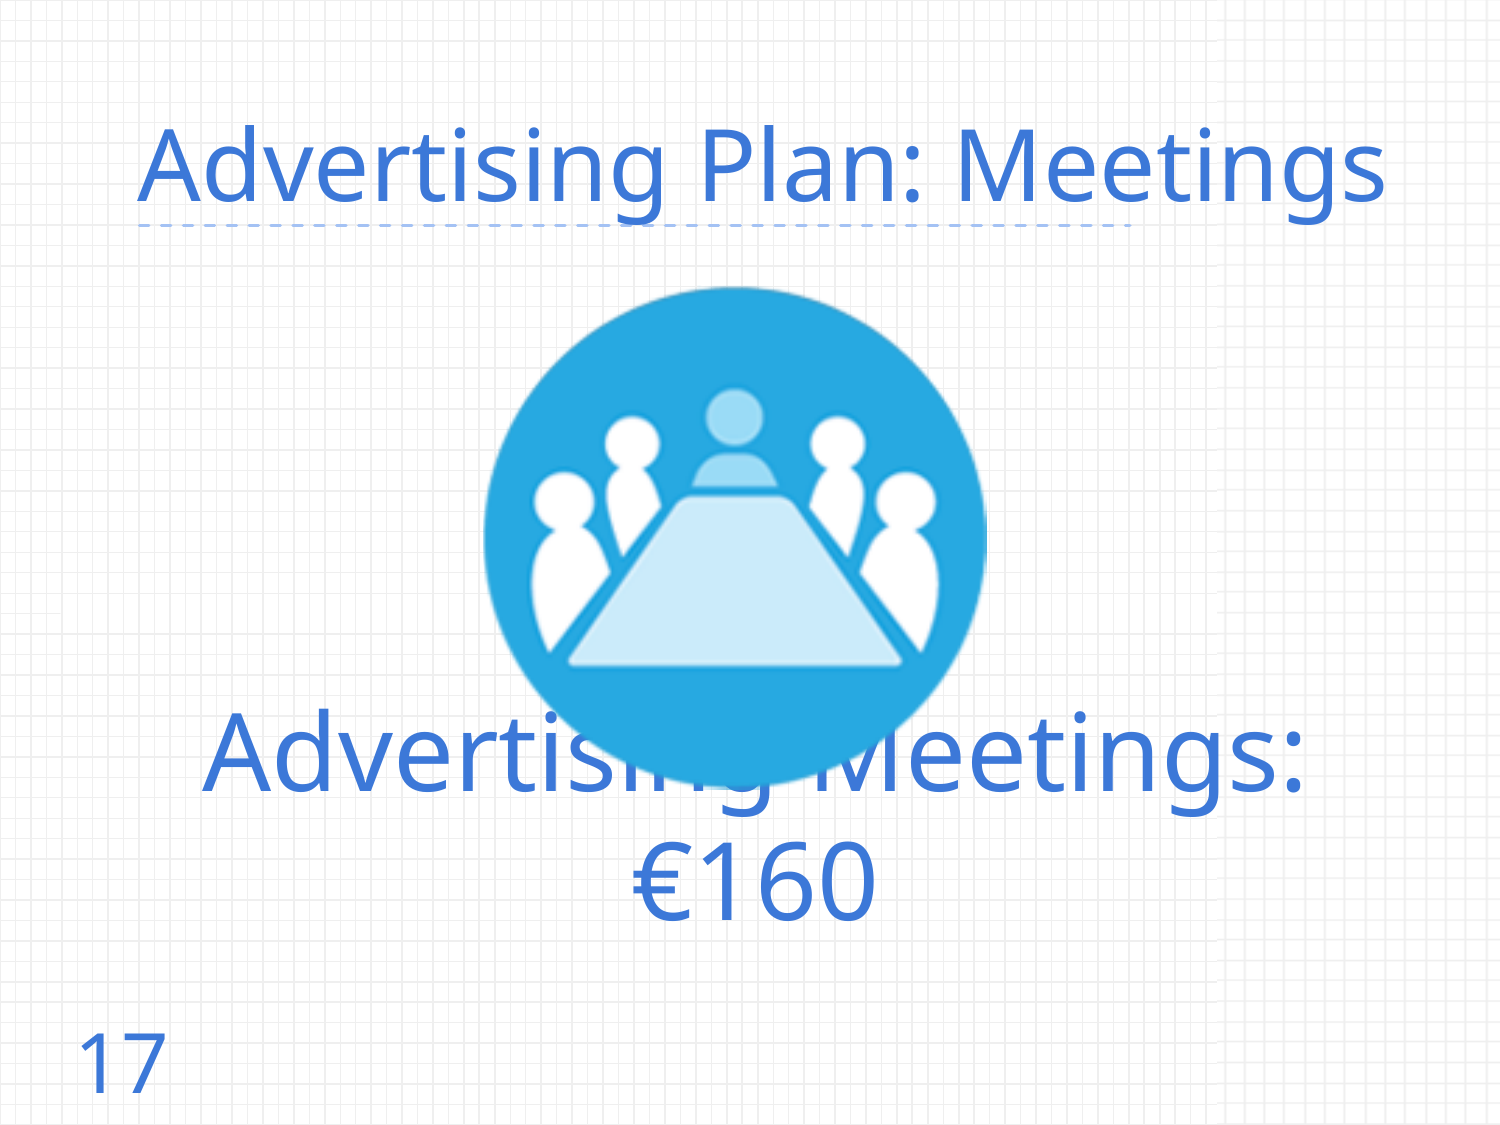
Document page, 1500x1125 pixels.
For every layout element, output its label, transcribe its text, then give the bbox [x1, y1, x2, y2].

picture [1217, 0, 1500, 1125]
text_box [25, 0, 784, 394]
title Advertising Plan: Meetings [784, 49, 1212, 237]
picture [483, 285, 988, 790]
text_box 17 [59, 996, 195, 1125]
text_box Advertising Meetings: €160 [100, 866, 1212, 958]
